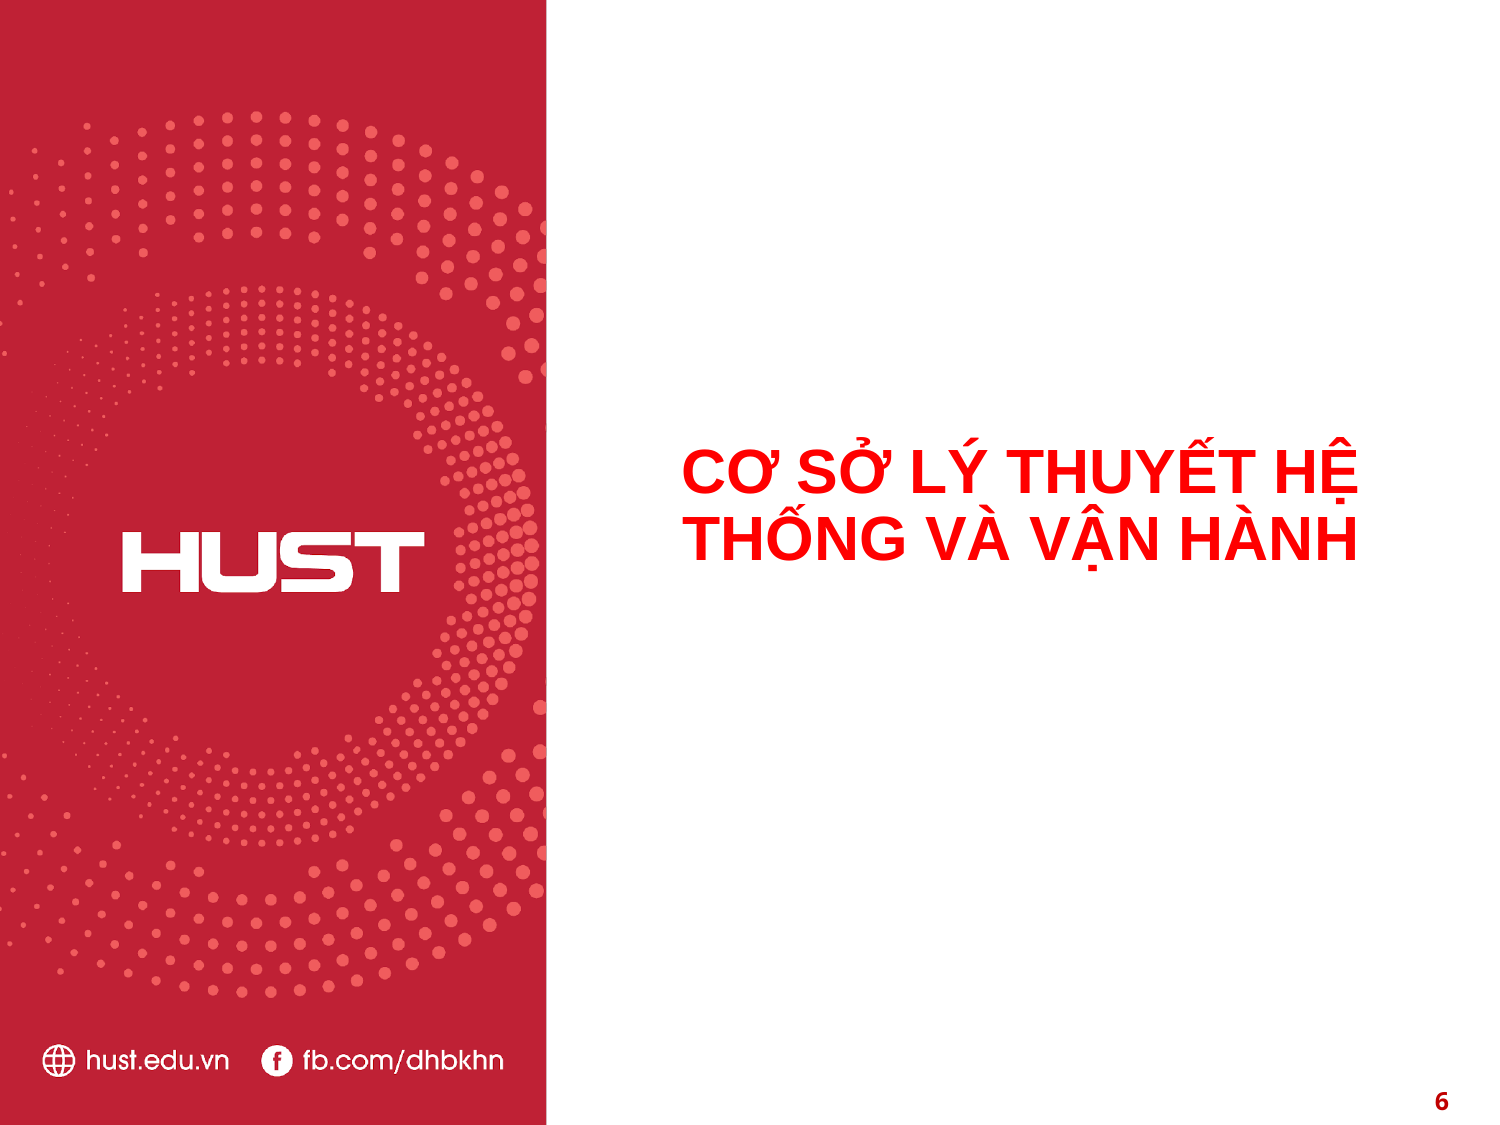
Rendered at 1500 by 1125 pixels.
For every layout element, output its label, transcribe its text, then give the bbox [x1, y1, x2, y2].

slide_number ‹#› [1126, 1078, 1464, 1125]
title CƠ SỞ LÝ THUYẾT HỆ THỐNG VÀ VẬN HÀNH [578, 431, 1464, 507]
picture [0, 0, 1500, 1125]
